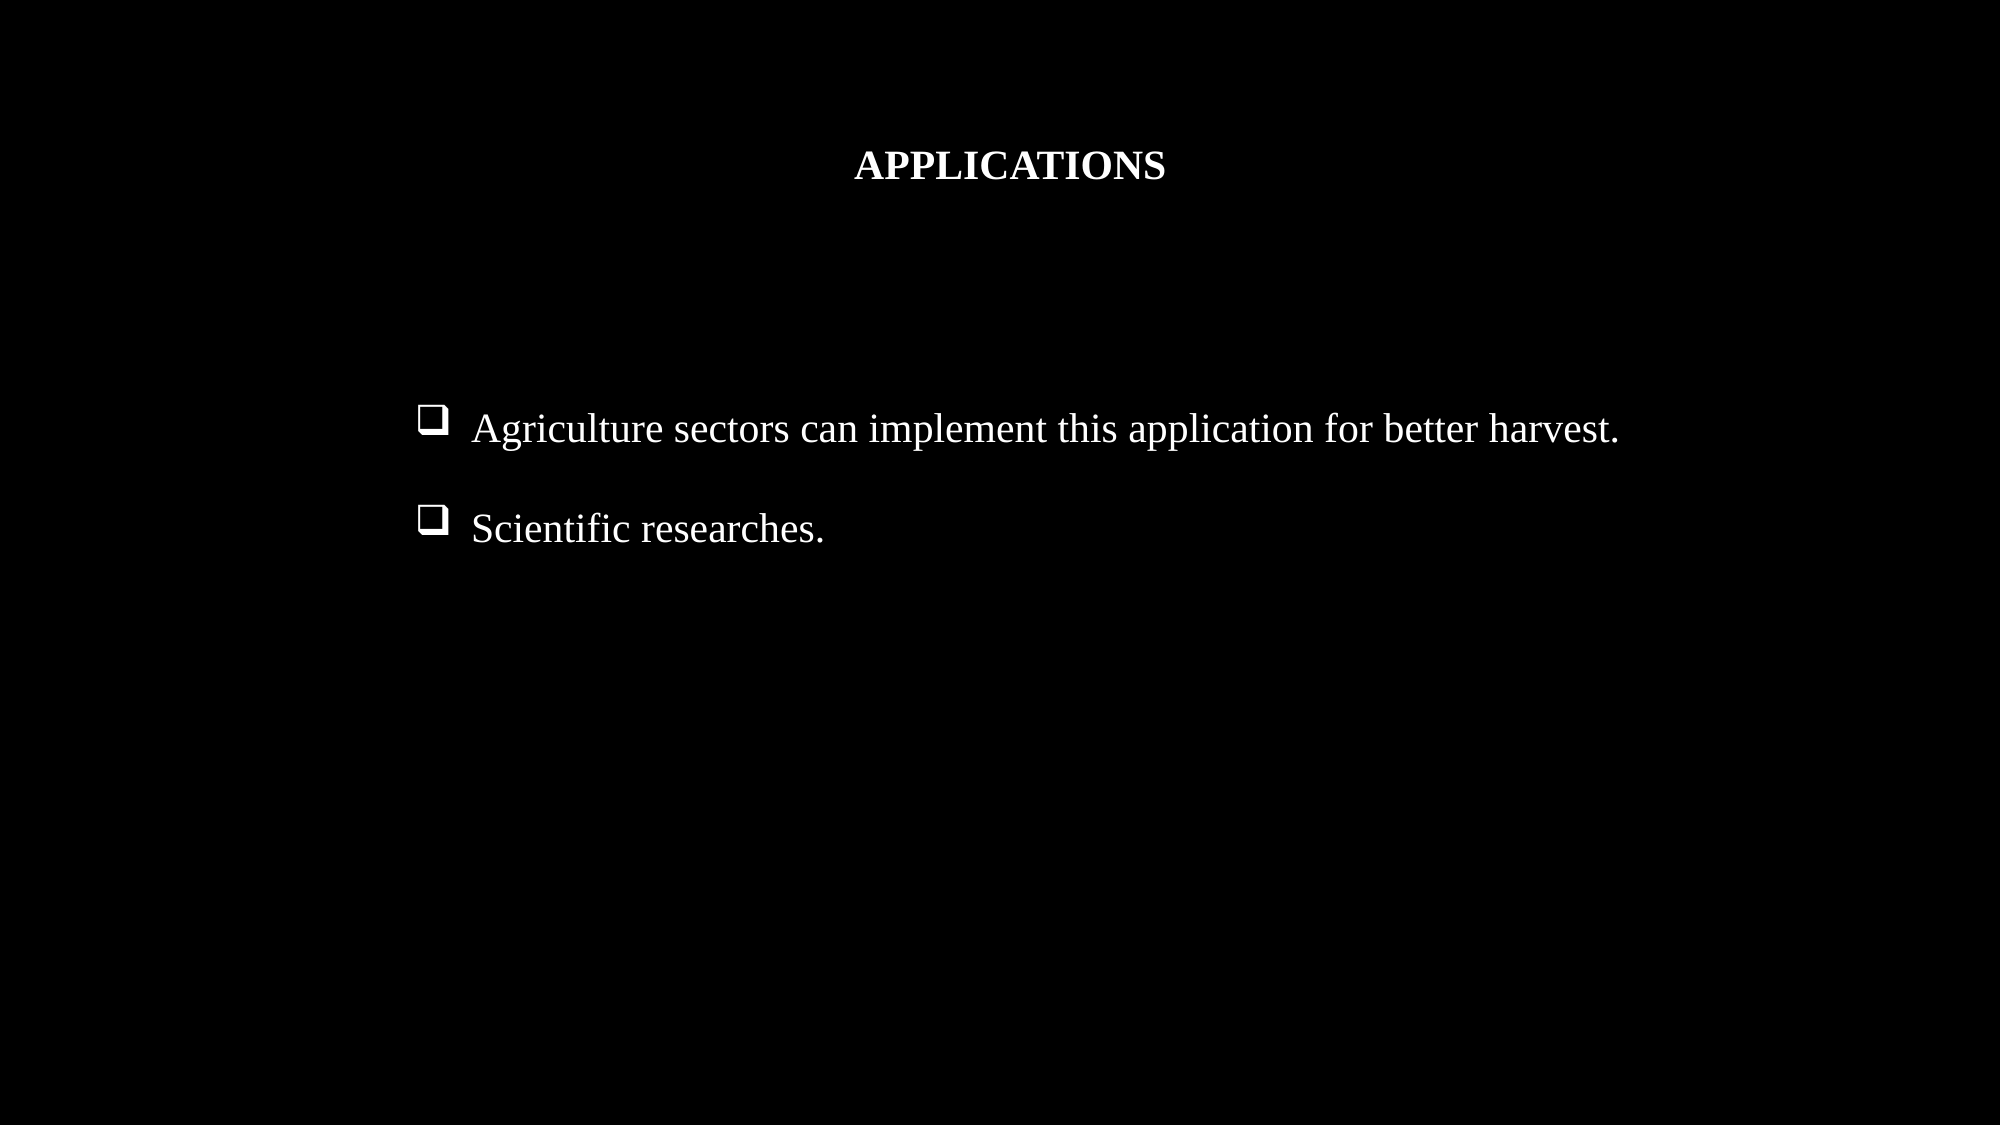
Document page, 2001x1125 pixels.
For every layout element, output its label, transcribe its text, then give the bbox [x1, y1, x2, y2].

text_box Agriculture sectors can implement this application for better harvest. Scientific researches. [399, 342, 1656, 558]
title APPLICATIONS [699, 112, 1322, 221]
